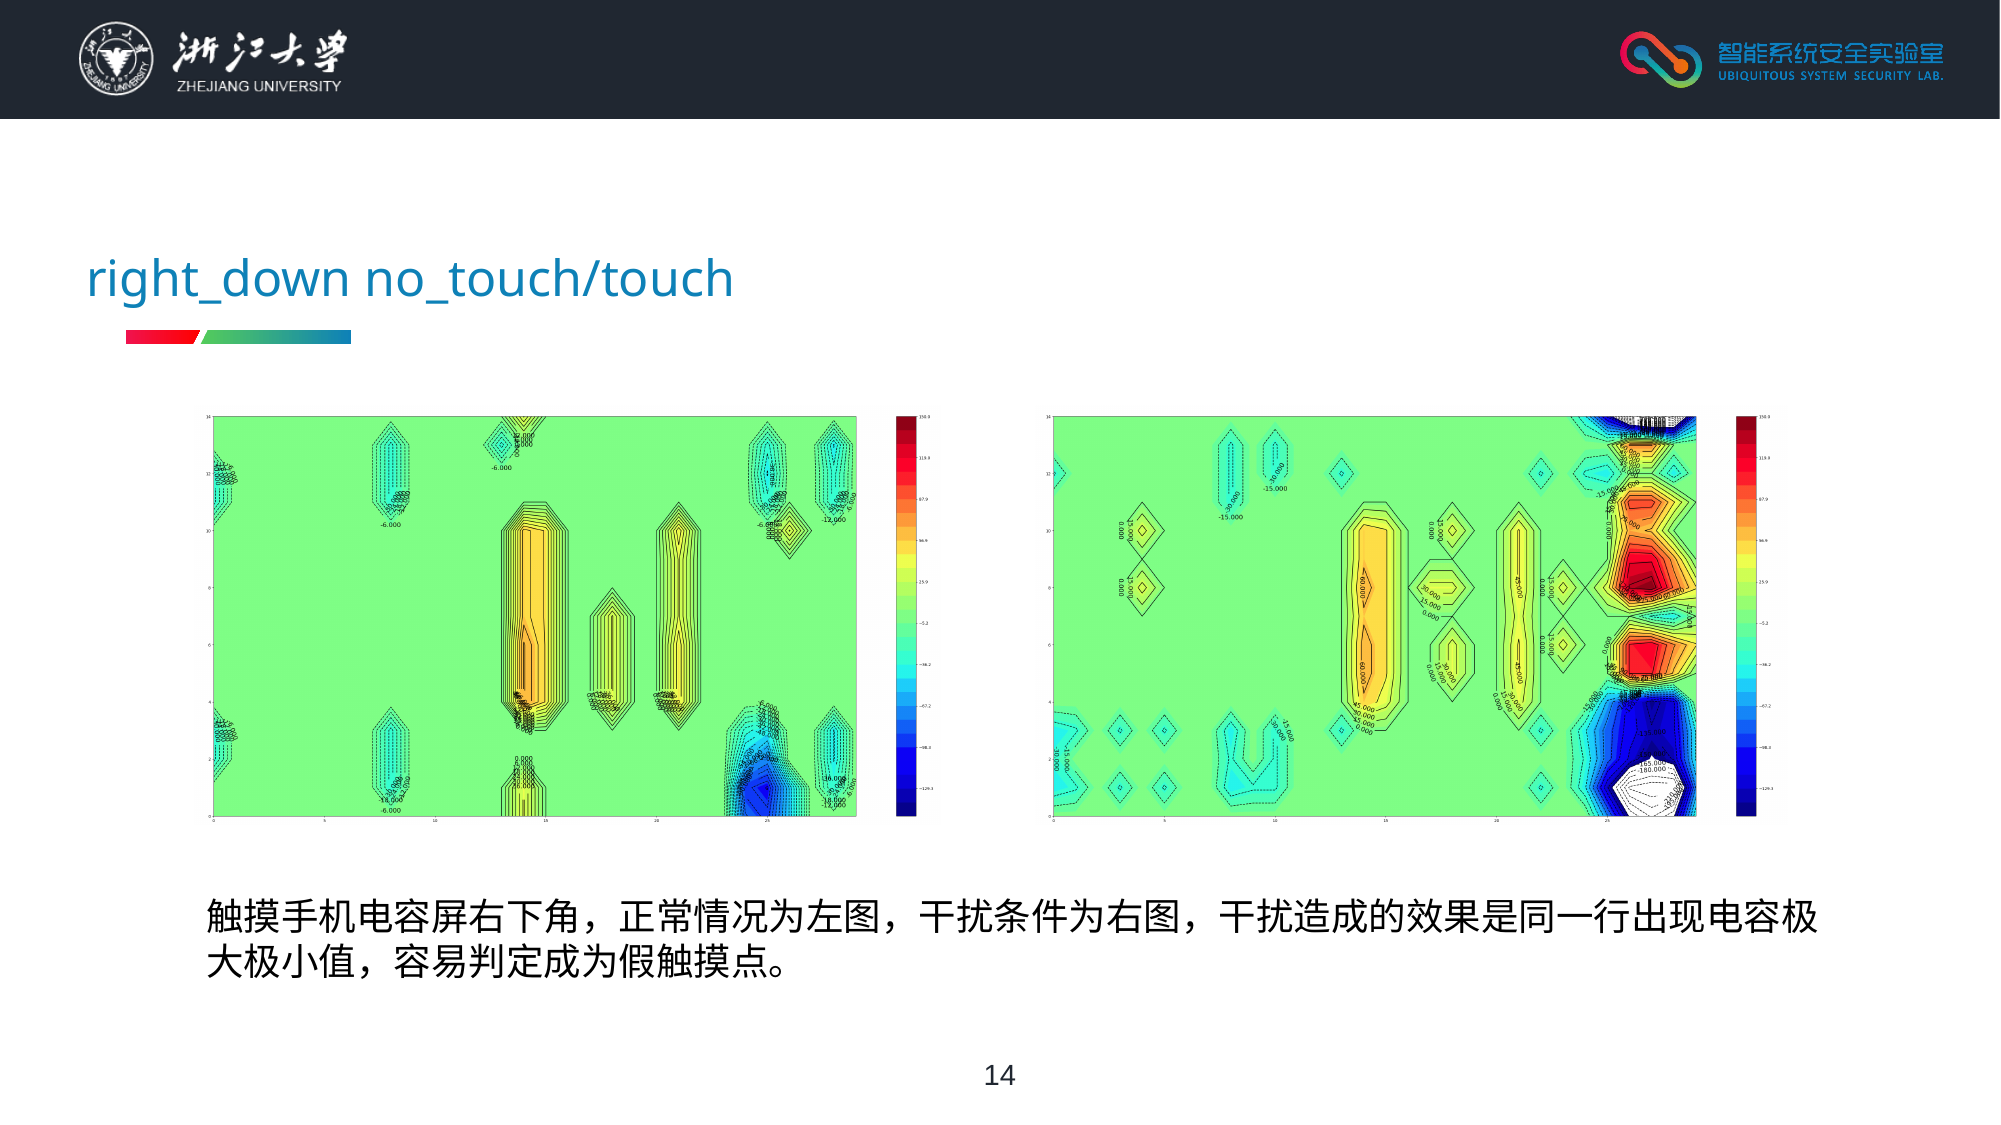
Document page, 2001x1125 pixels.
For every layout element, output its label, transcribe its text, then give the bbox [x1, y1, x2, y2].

text_box 触摸手机电容屏右下角，正常情况为左图，干扰条件为右图，干扰造成的效果是同一行出现电容极 大极小值，容易判定成为假触摸点。 [191, 885, 1834, 990]
picture [1604, 15, 1949, 104]
text_box right_down no_touch/touch [41, 245, 780, 315]
picture [194, 404, 941, 826]
picture [79, 19, 359, 100]
picture [1034, 404, 1789, 826]
